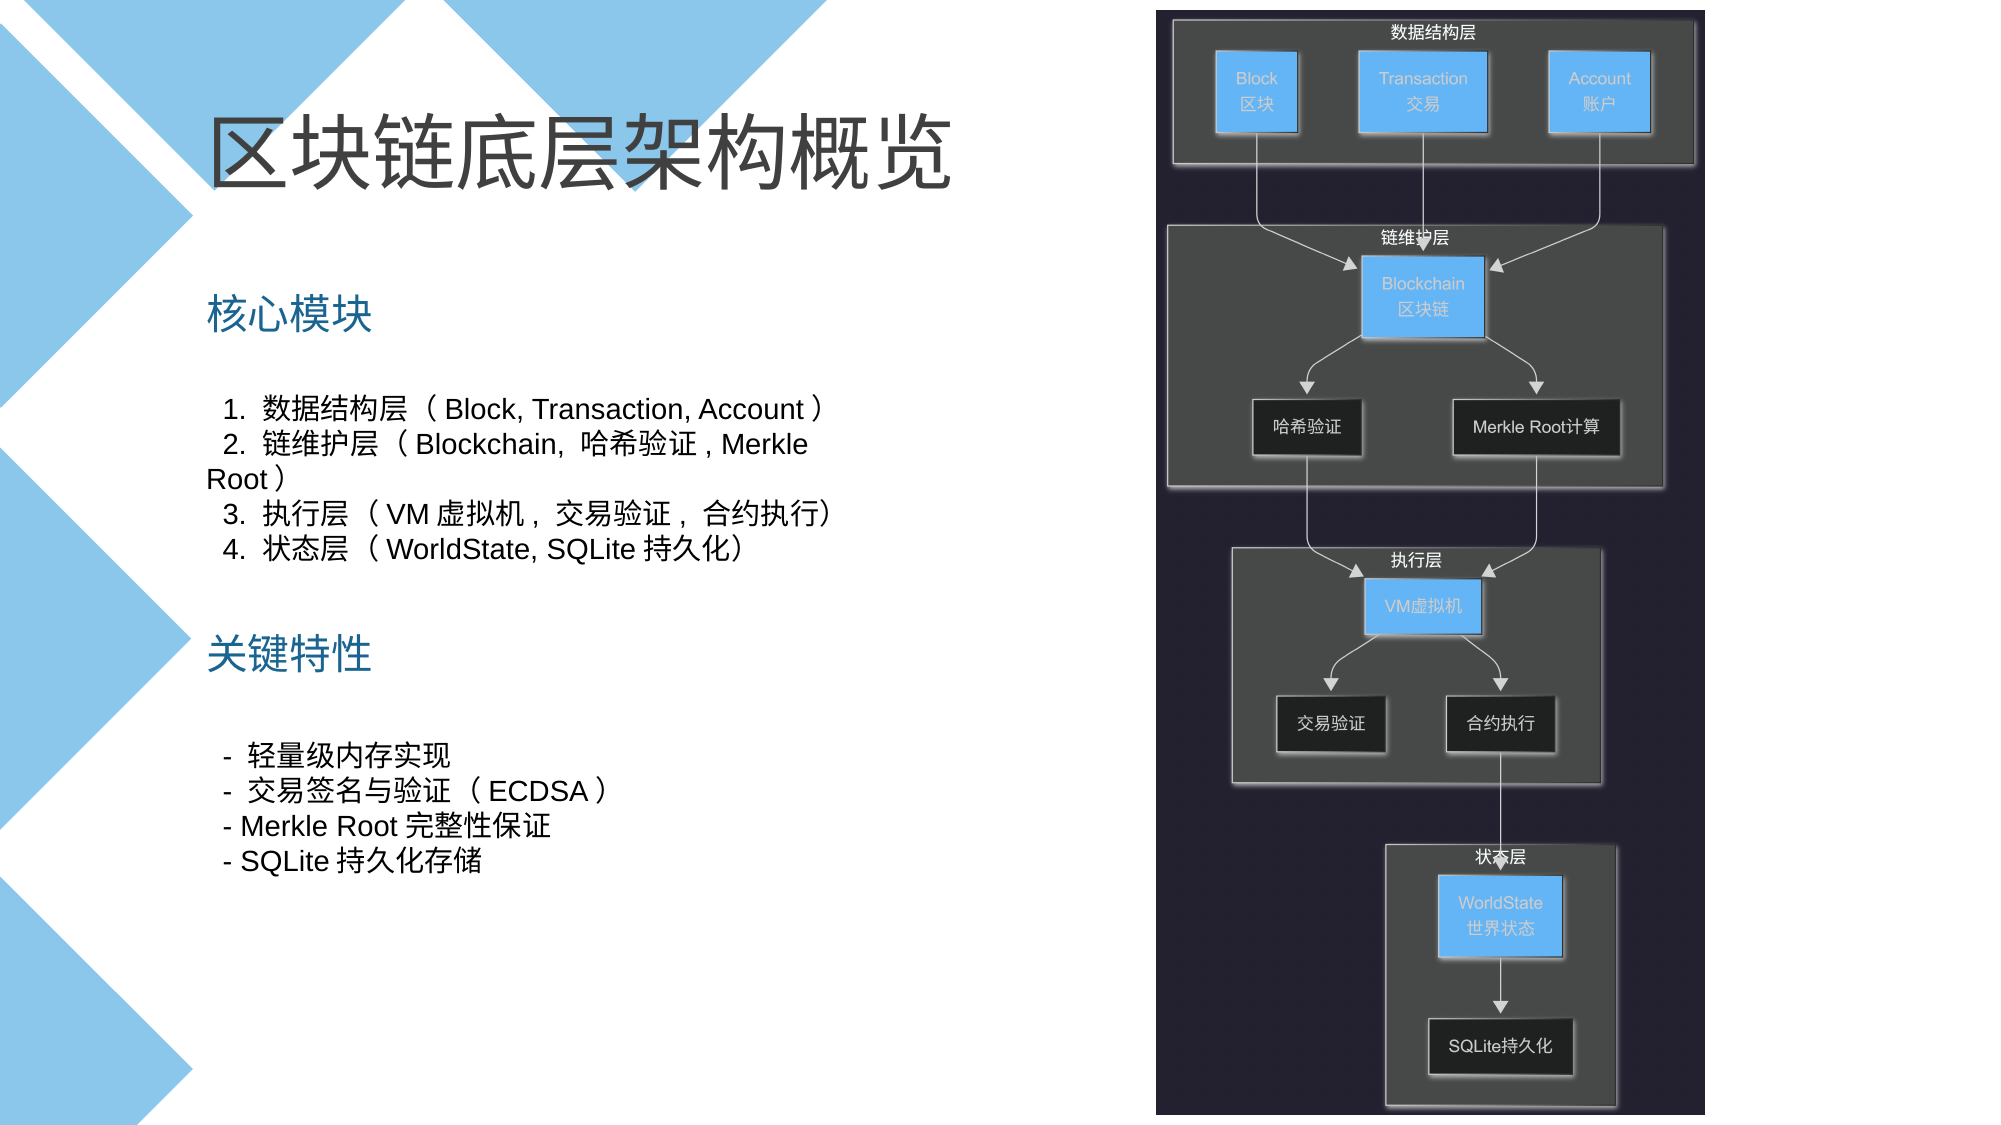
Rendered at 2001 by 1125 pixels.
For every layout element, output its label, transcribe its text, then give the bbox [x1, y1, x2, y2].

text_box - 轻量级内存实现 - 交易签名与验证（ECDSA） - Merkle Root完整性保证 - SQLite持久化存储 [191, 729, 916, 885]
picture [1156, 10, 1705, 1115]
text_box 关键特性 [191, 620, 504, 686]
text_box 1. 数据结构层（Block, Transaction, Account） 2. 链维护层（Blockchain, 哈希验证, Merkle Root） 3. 执行层（VM虚拟机, 交易验证, 合约执行） 4. 状态层（WorldState, SQLite持久化） [191, 382, 916, 573]
text_box [23, 0, 406, 168]
text_box 核心模块 [191, 280, 504, 345]
text_box [0, 23, 191, 408]
text_box [0, 447, 191, 830]
text_box 区块链底层架构概览 [191, 48, 998, 243]
text_box [0, 876, 193, 1125]
text_box [443, 0, 827, 48]
